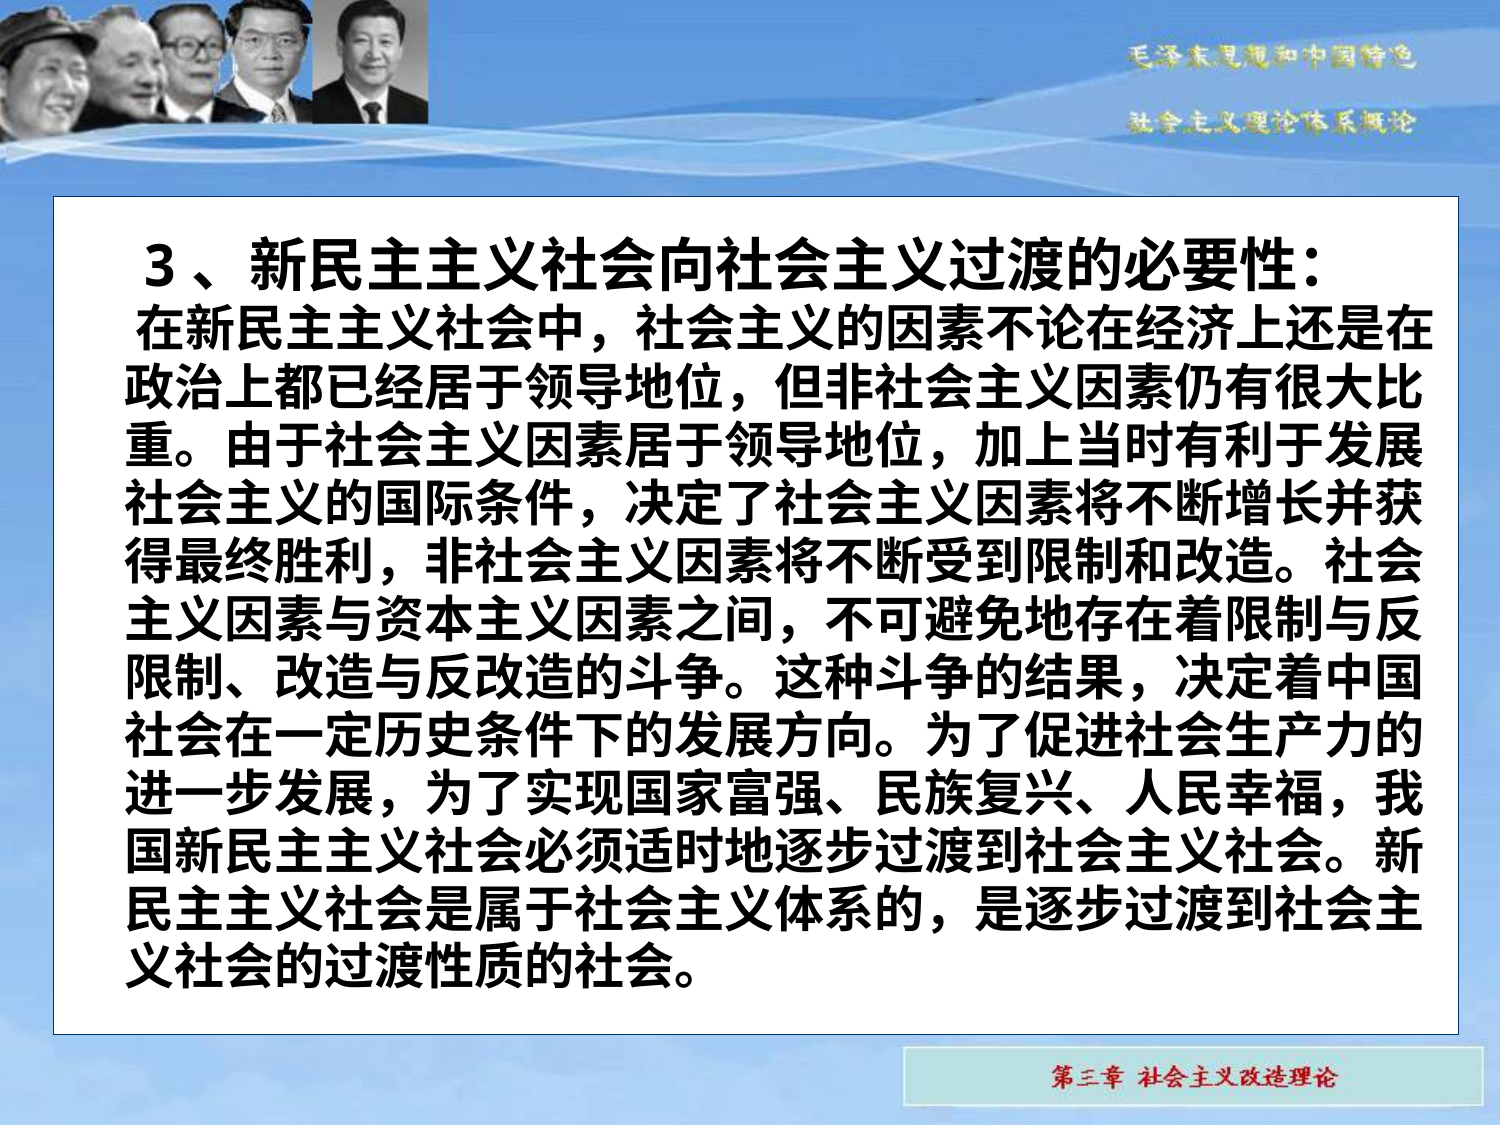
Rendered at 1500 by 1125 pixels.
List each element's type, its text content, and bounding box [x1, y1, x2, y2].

list 3、新民主主义社会向社会主义过渡的必要性： 在新民主主义社会中，社会主义的因素不论在经济上还是在政治上都已经居于领导地位，但非社会主义因素仍有很大比重。由于社会主义因素居于领导地位，加上当时有利于发展社会主义的国际条件，决定了社会主义因素将不断增长并获得最终胜利，非社会主义因素将不断受到限制和改造。社会主义因素与资本主义因素之间，不可避免地存在着限制与反限制、改造与反改造的斗争。这种斗争的结果，决定着中国社会在一定历史条件下的发展方向。为了促进社会生产力的进一步发展，为了实现国家富强、民族复兴、人民幸福，我国新民主主义社会必须适时地逐步过渡到社会主义社会。新民主主义社会是属于社会主义体系的，是逐步过渡到社会主义社会的过渡性质的社会。 [53, 196, 1459, 1035]
picture [0, 0, 1500, 1125]
